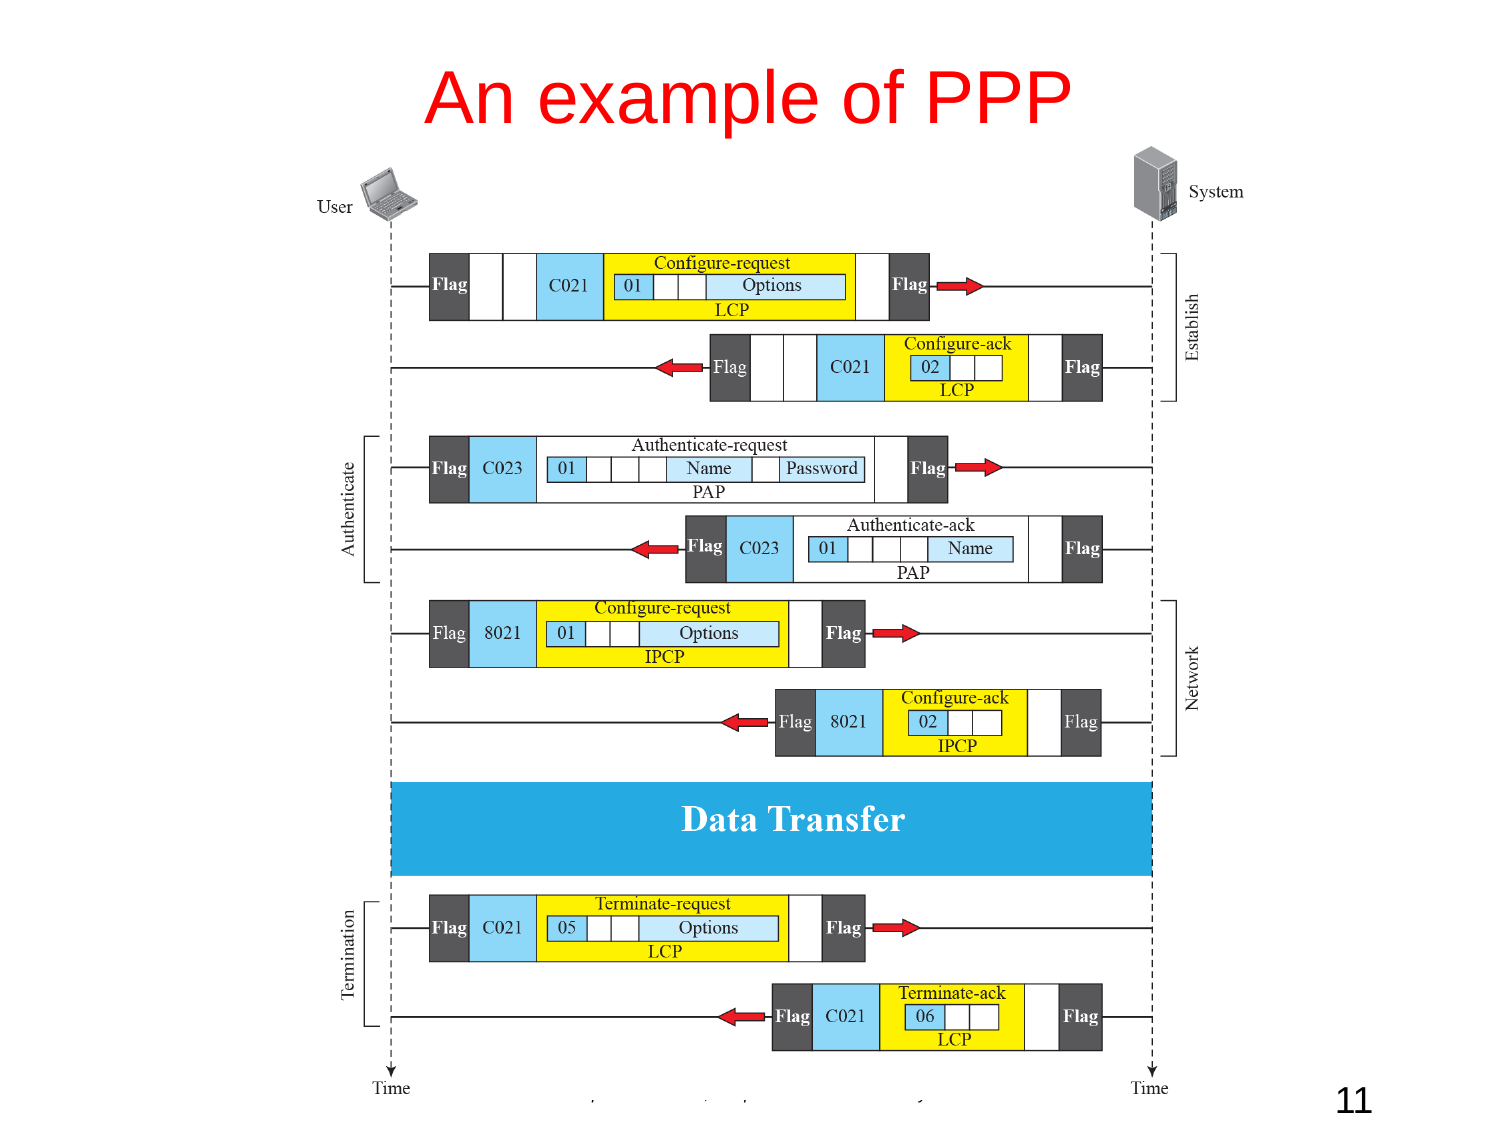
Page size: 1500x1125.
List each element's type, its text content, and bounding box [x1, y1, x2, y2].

footer Computer Networks, Chapter 3 The Data Link Layer [0, 1074, 1500, 1125]
title An example of PPP [0, 0, 1500, 188]
picture [317, 146, 1244, 1101]
